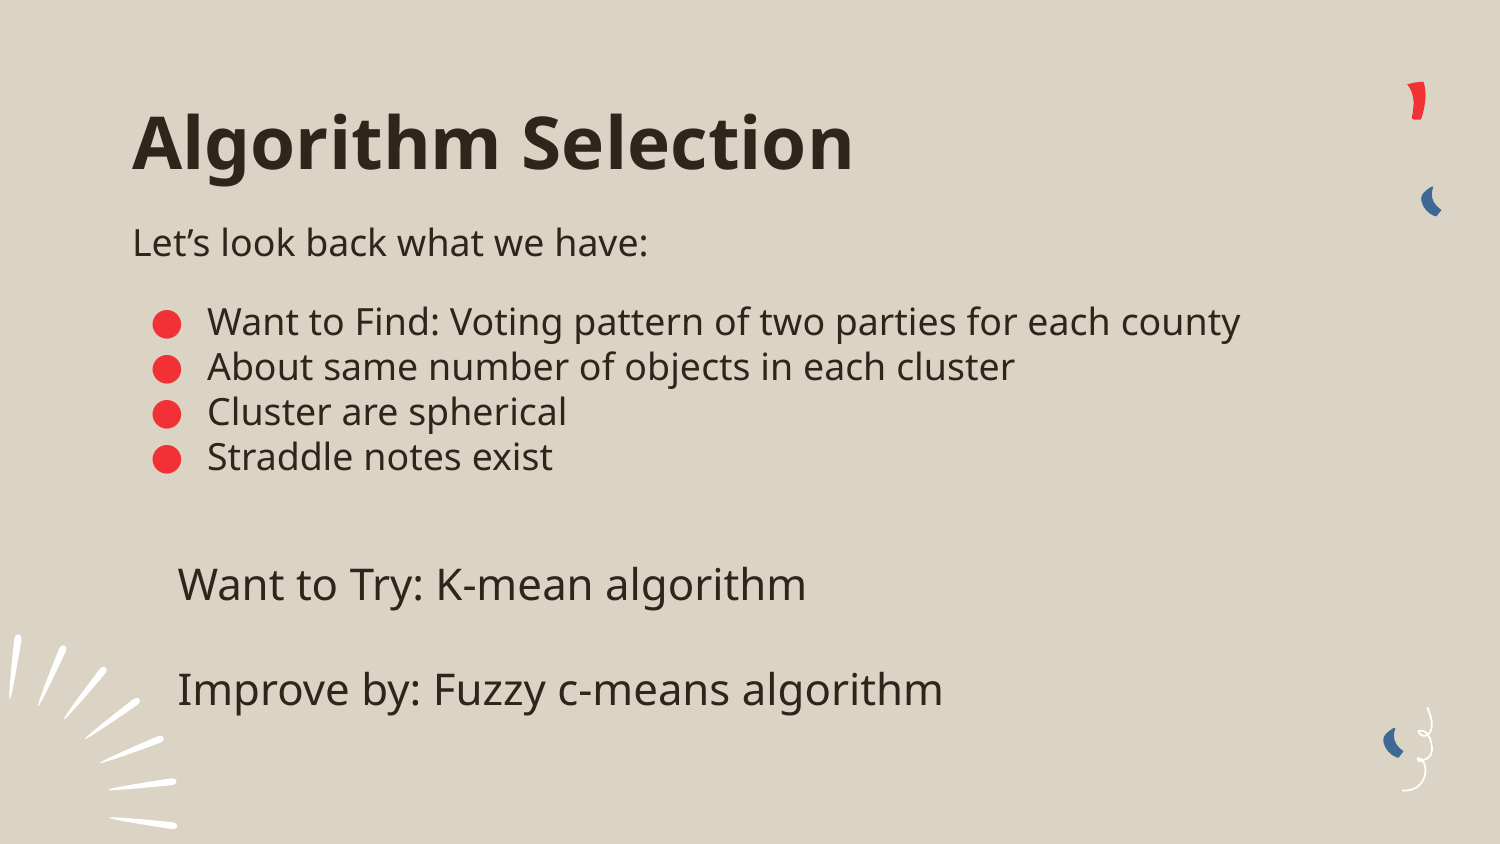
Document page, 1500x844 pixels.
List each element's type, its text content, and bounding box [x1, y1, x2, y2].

list Let’s look back what we have: Want to Find: Voting pattern of two parties for each county About same number of objects in each cluster Cluster are spherical Straddle notes exist [116, 204, 1383, 756]
title Algorithm Selection [116, 81, 1383, 194]
text_box Want to Try: K-mean algorithm Improve by: Fuzzy c-means algorithm [162, 541, 1067, 730]
